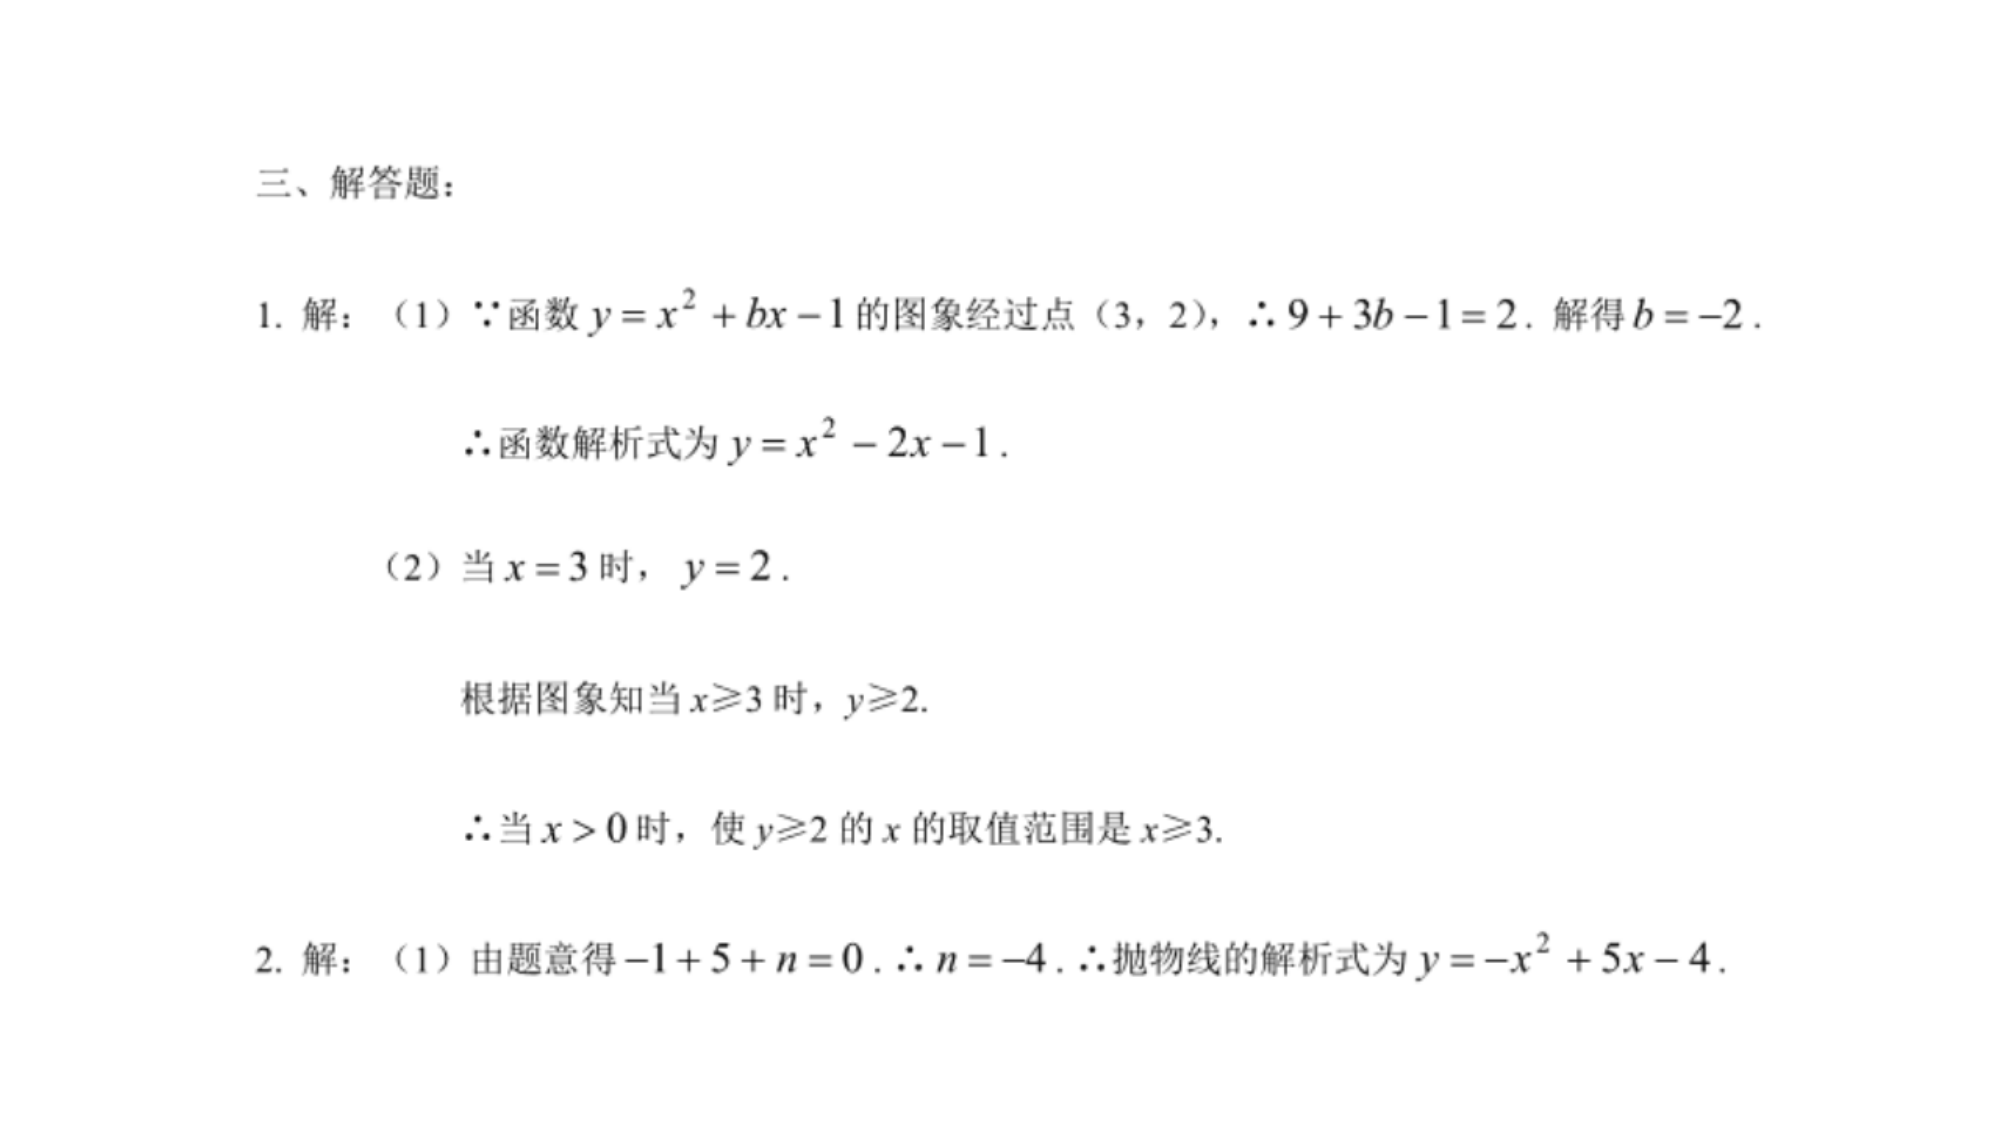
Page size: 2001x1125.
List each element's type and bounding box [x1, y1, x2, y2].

picture [181, 112, 1819, 1013]
